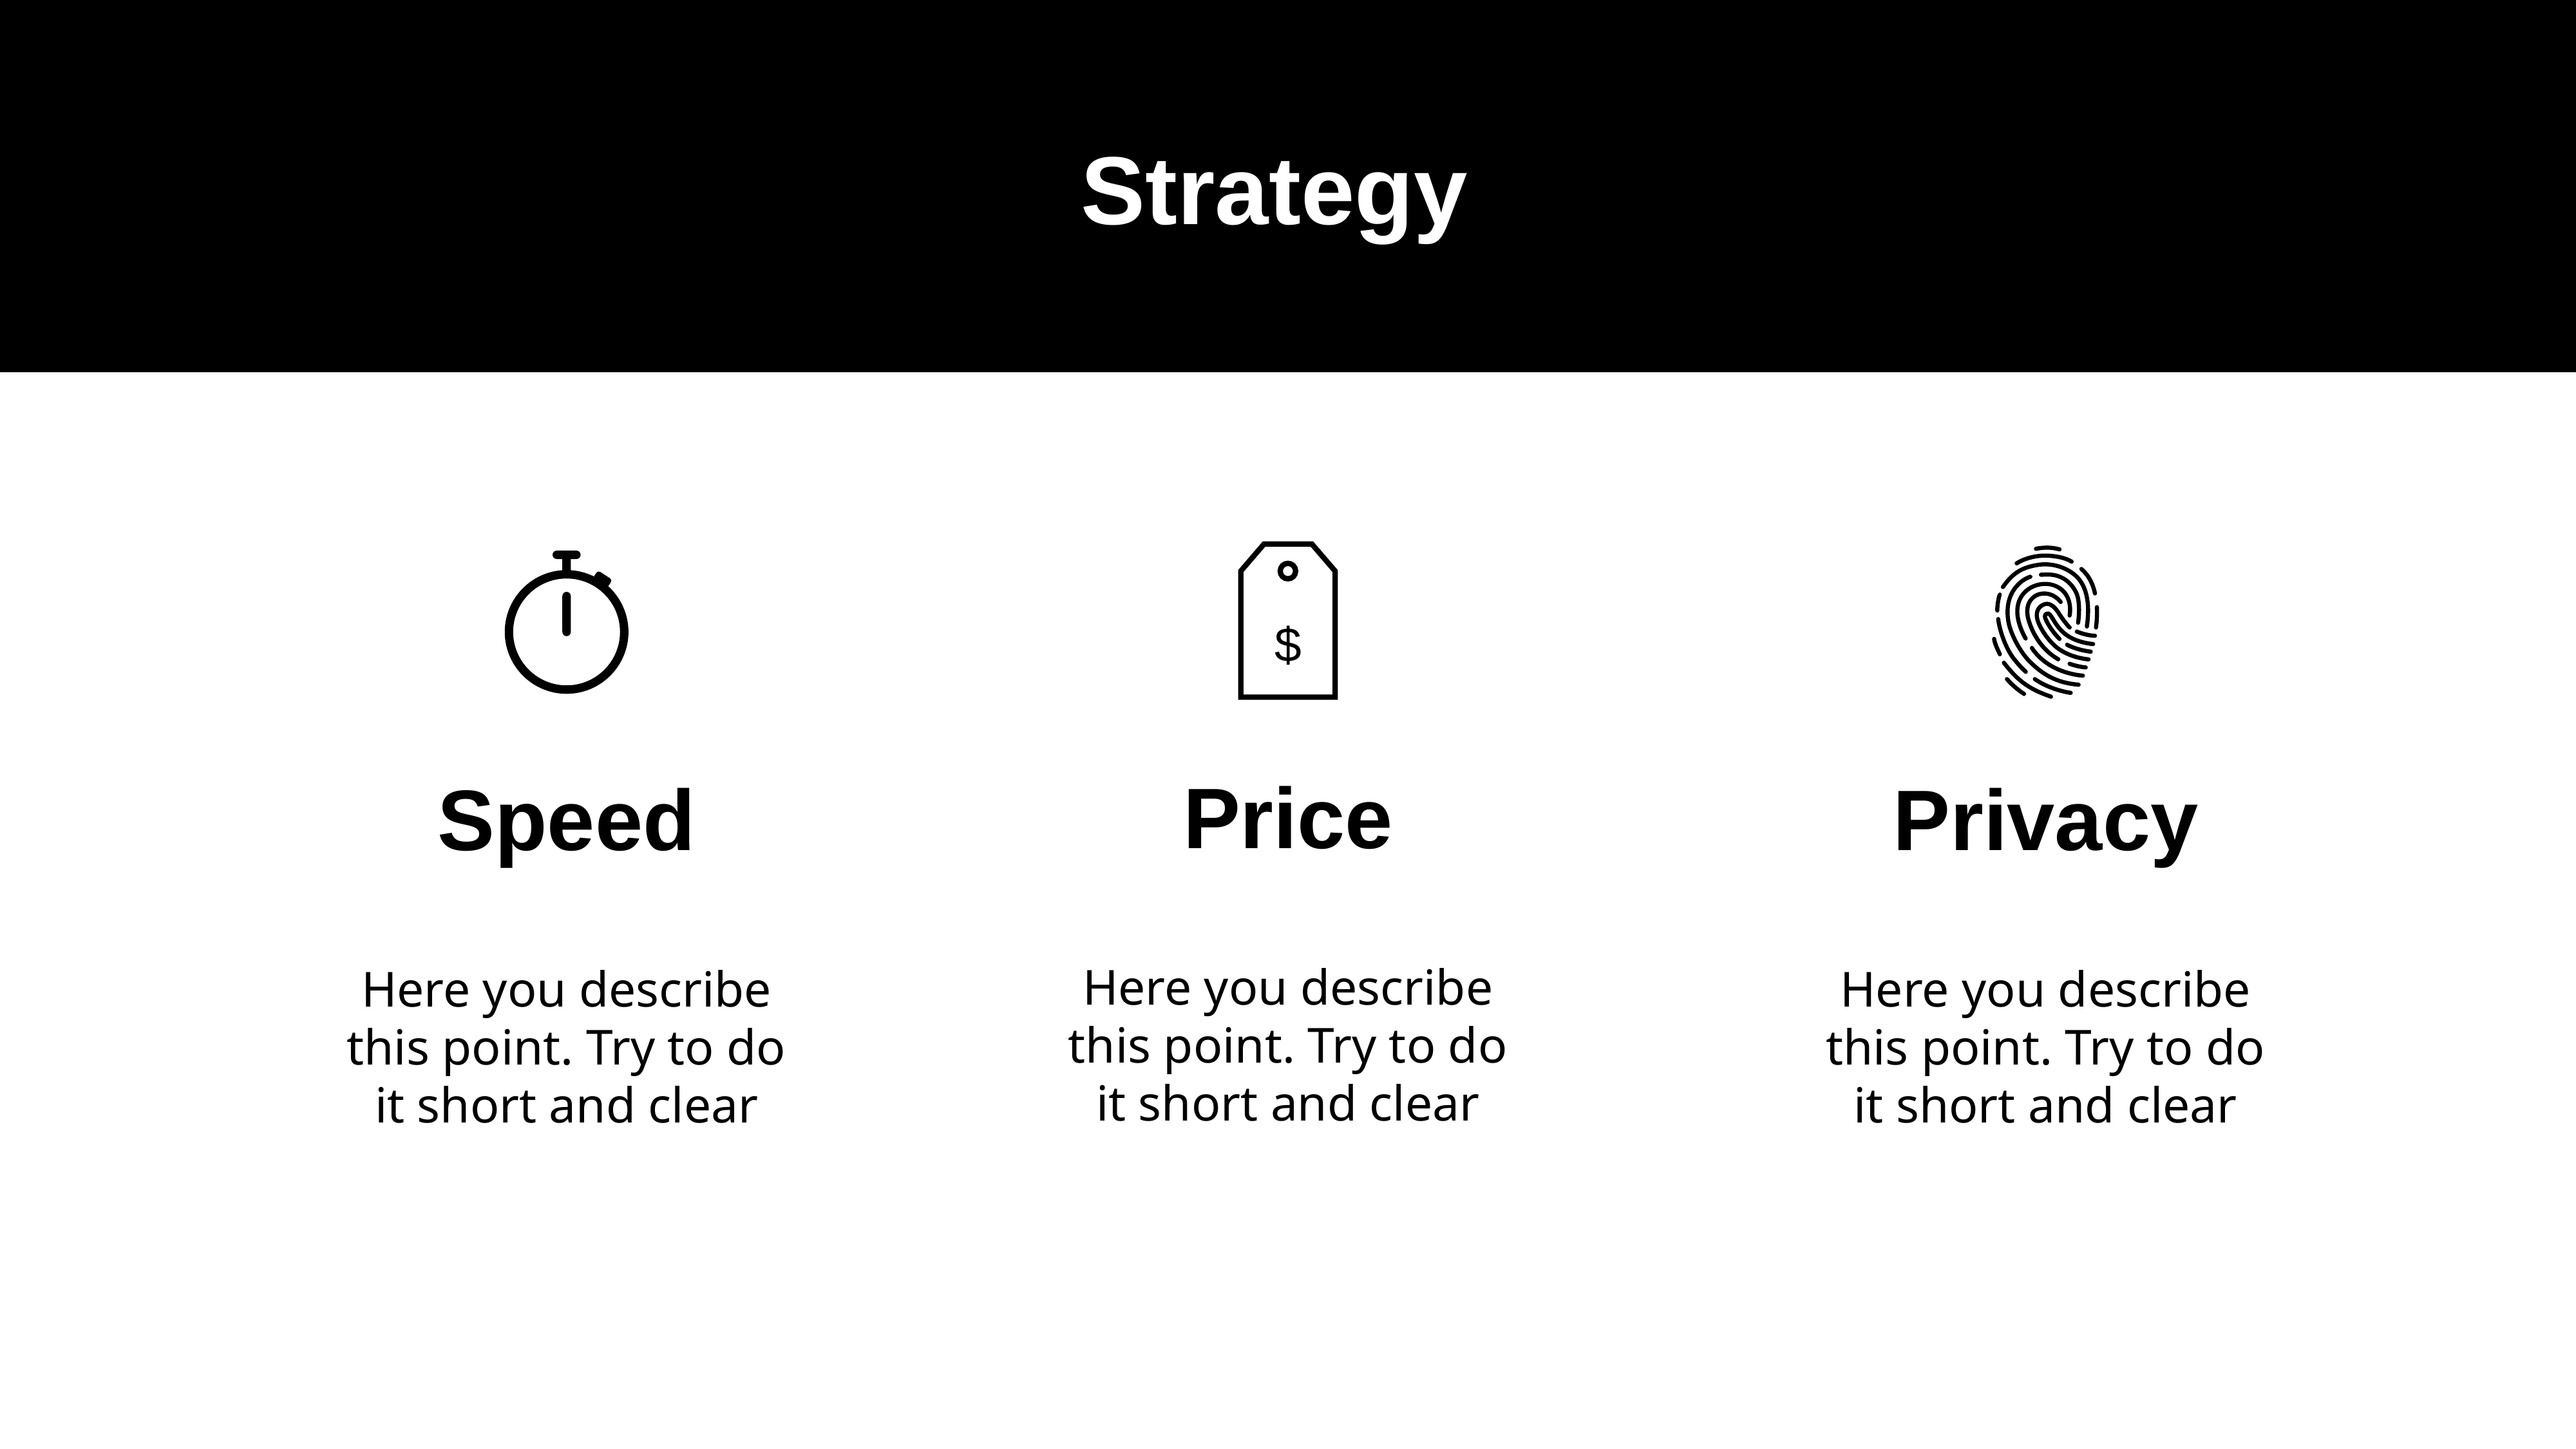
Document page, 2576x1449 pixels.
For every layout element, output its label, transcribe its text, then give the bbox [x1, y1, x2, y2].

text_box [1996, 617, 2028, 674]
text_box [1995, 592, 2002, 613]
text_box Here you describe this point. Try to do it short and clear [1056, 951, 1520, 1136]
text_box Speed [401, 759, 733, 873]
text_box [2014, 553, 2074, 566]
text_box Price [1122, 757, 1454, 871]
text_box [2034, 601, 2091, 662]
text_box [2043, 611, 2096, 647]
text_box [2074, 629, 2098, 638]
text_box [2079, 567, 2098, 596]
text_box [2067, 661, 2088, 670]
text_box [504, 550, 629, 694]
text_box [1240, 544, 1336, 697]
text_box [2029, 646, 2085, 678]
text_box [2002, 660, 2053, 699]
text_box Here you describe this point. Try to do it short and clear [1813, 952, 2278, 1138]
text_box Privacy [1840, 759, 2251, 873]
text_box [2005, 574, 2081, 687]
text_box Strategy [1075, 122, 1501, 250]
text_box [2000, 562, 2090, 629]
text_box [1992, 636, 2002, 657]
text_box [2065, 643, 2093, 654]
text_box [2034, 545, 2062, 552]
text_box $ [1269, 608, 1307, 677]
text_box Here you describe this point. Try to do it short and clear [334, 952, 799, 1138]
text_box [0, 0, 2576, 372]
text_box [2032, 677, 2073, 696]
text_box [2094, 605, 2099, 630]
